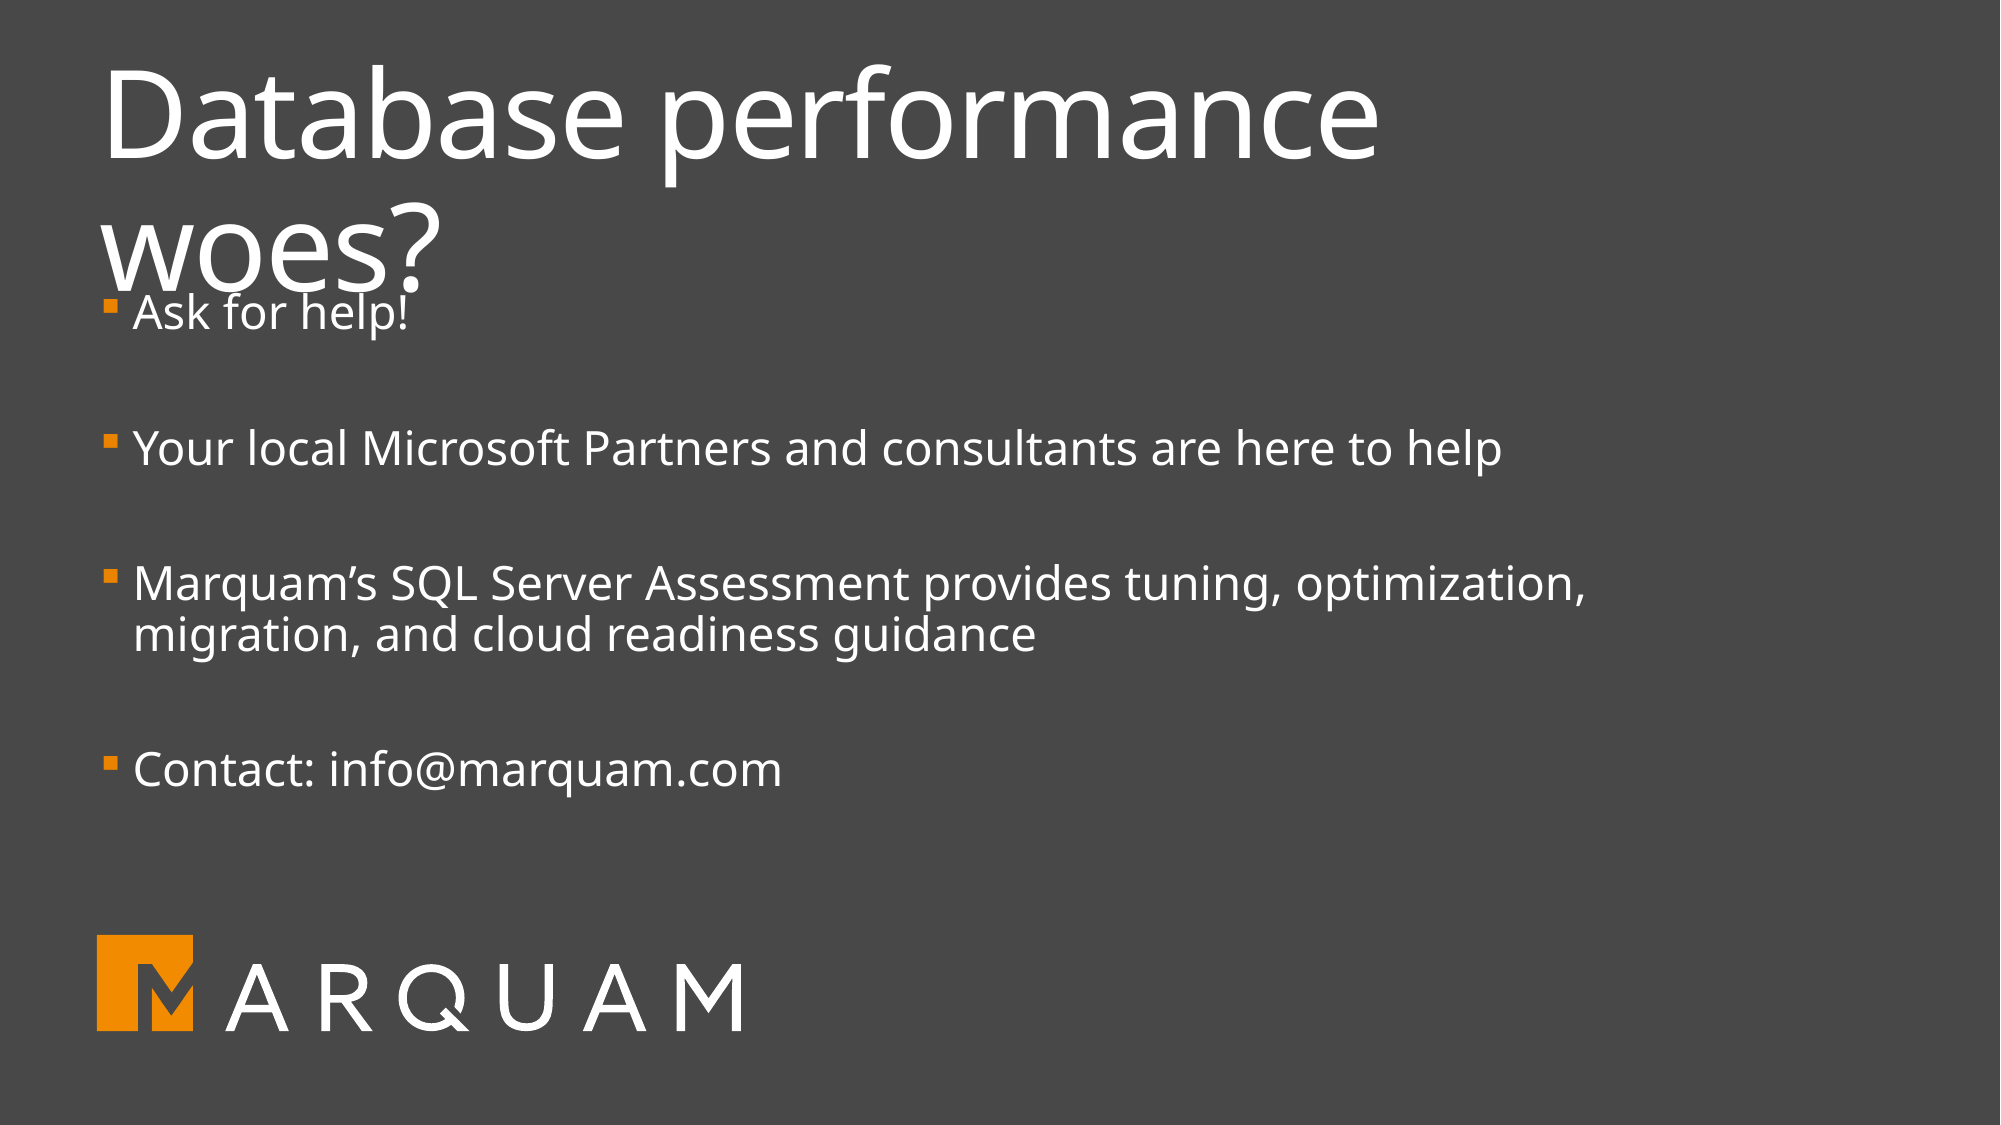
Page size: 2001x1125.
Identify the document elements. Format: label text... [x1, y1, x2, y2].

list Ask for help! Your local Microsoft Partners and consultants are here to help Marquam’s SQL Server Assessment provides tuning, optimization, migration, and cloud readiness guidance Contact: info@marquam.com [84, 281, 1798, 809]
title Database performance woes? [84, 38, 1638, 281]
